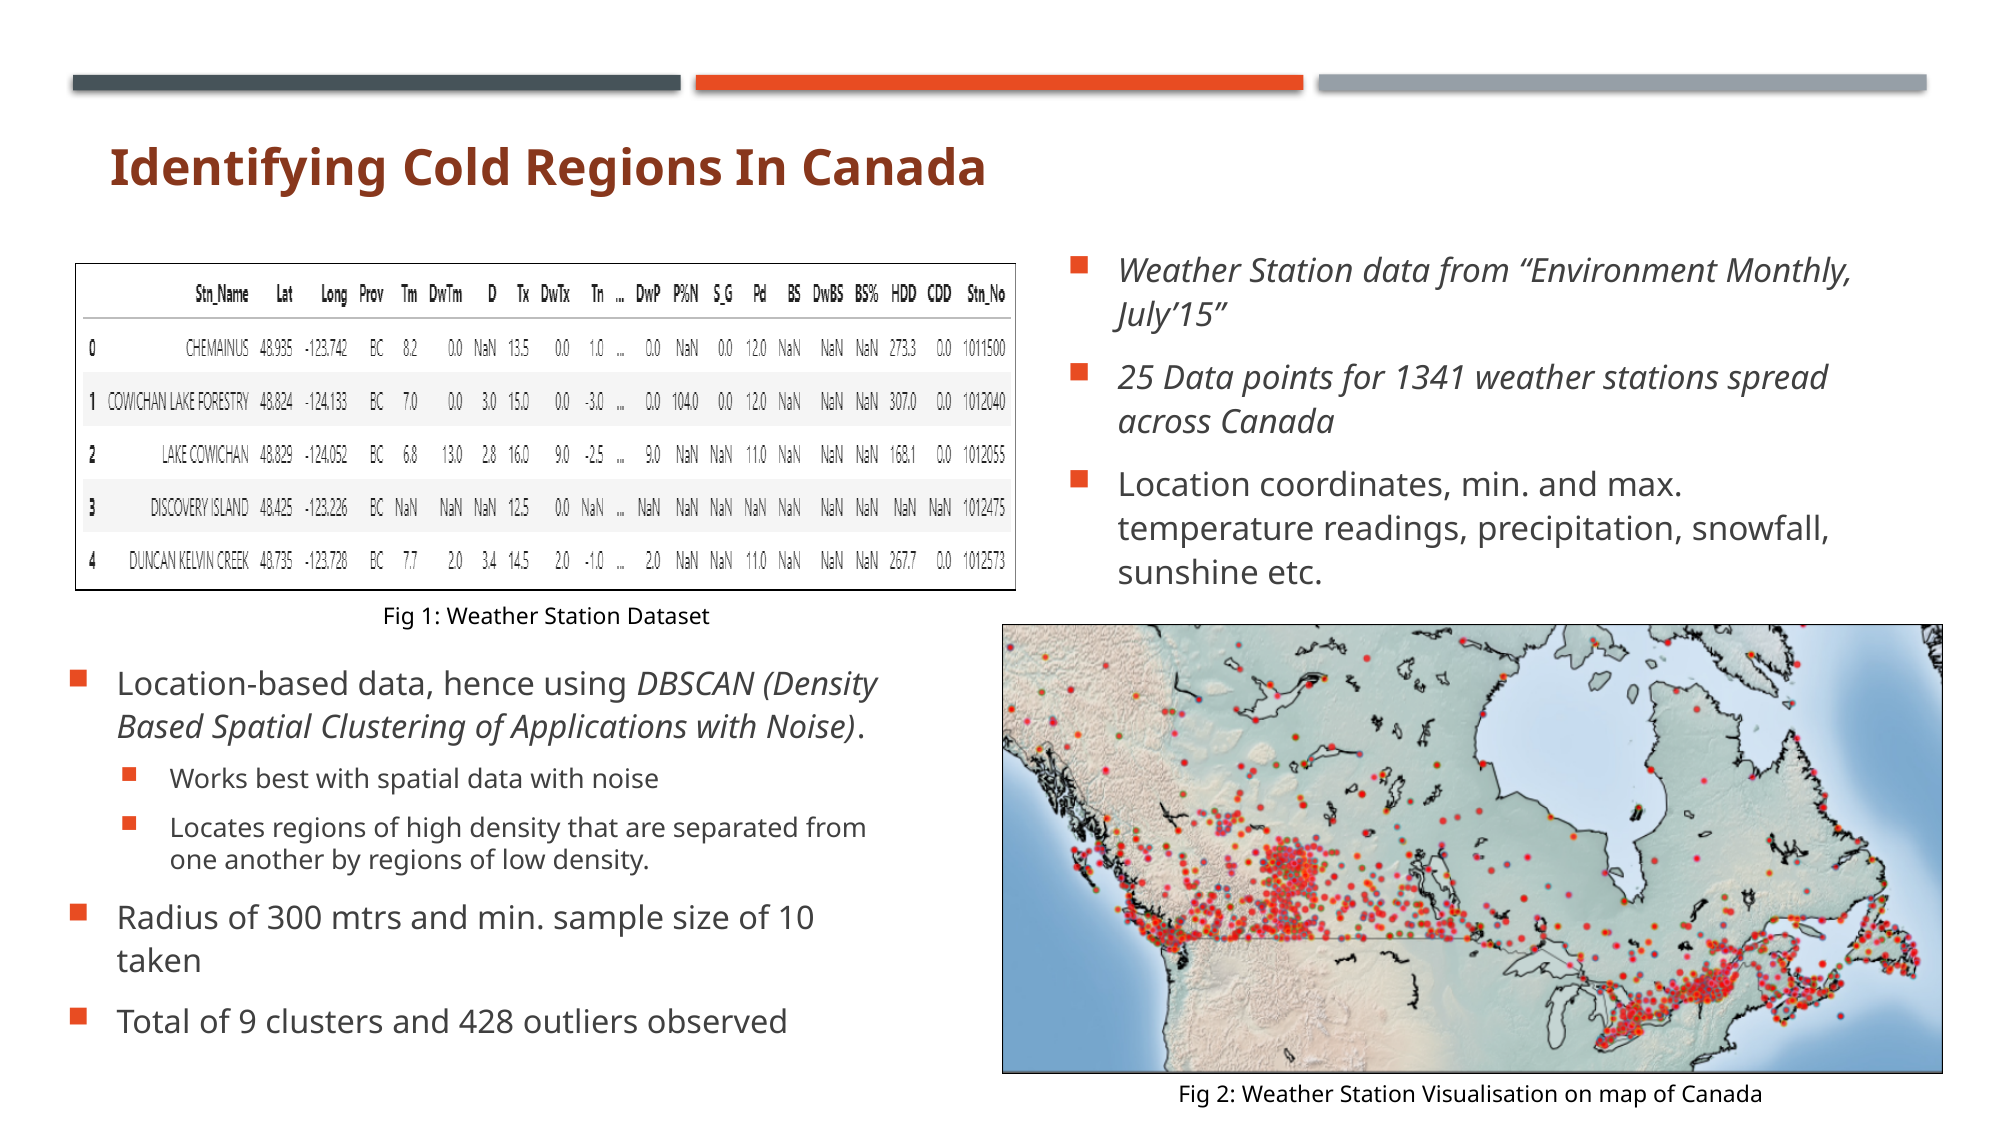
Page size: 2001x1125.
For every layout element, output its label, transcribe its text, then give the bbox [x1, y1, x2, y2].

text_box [74, 263, 1016, 636]
text_box Identifying Cold Regions In Canada [95, 119, 1905, 204]
text_box Location-based data, hence using DBSCAN (Density Based Spatial Clustering of Applications with Noise). Works best with spatial data with noise Locates regions of high density that are separated from one another by regions of low density. Radius of 300 mtrs and min. sample size of 10 taken Total of 9 clusters and 428 outliers observed [51, 644, 905, 1055]
list Weather Station data from “Environment Monthly, July’15” 25 Data points for 1341 weather stations spread across Canada Location coordinates, min. and max. temperature readings, precipitation, snowfall, sunshine etc. [1052, 213, 1905, 622]
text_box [1001, 624, 1944, 1114]
